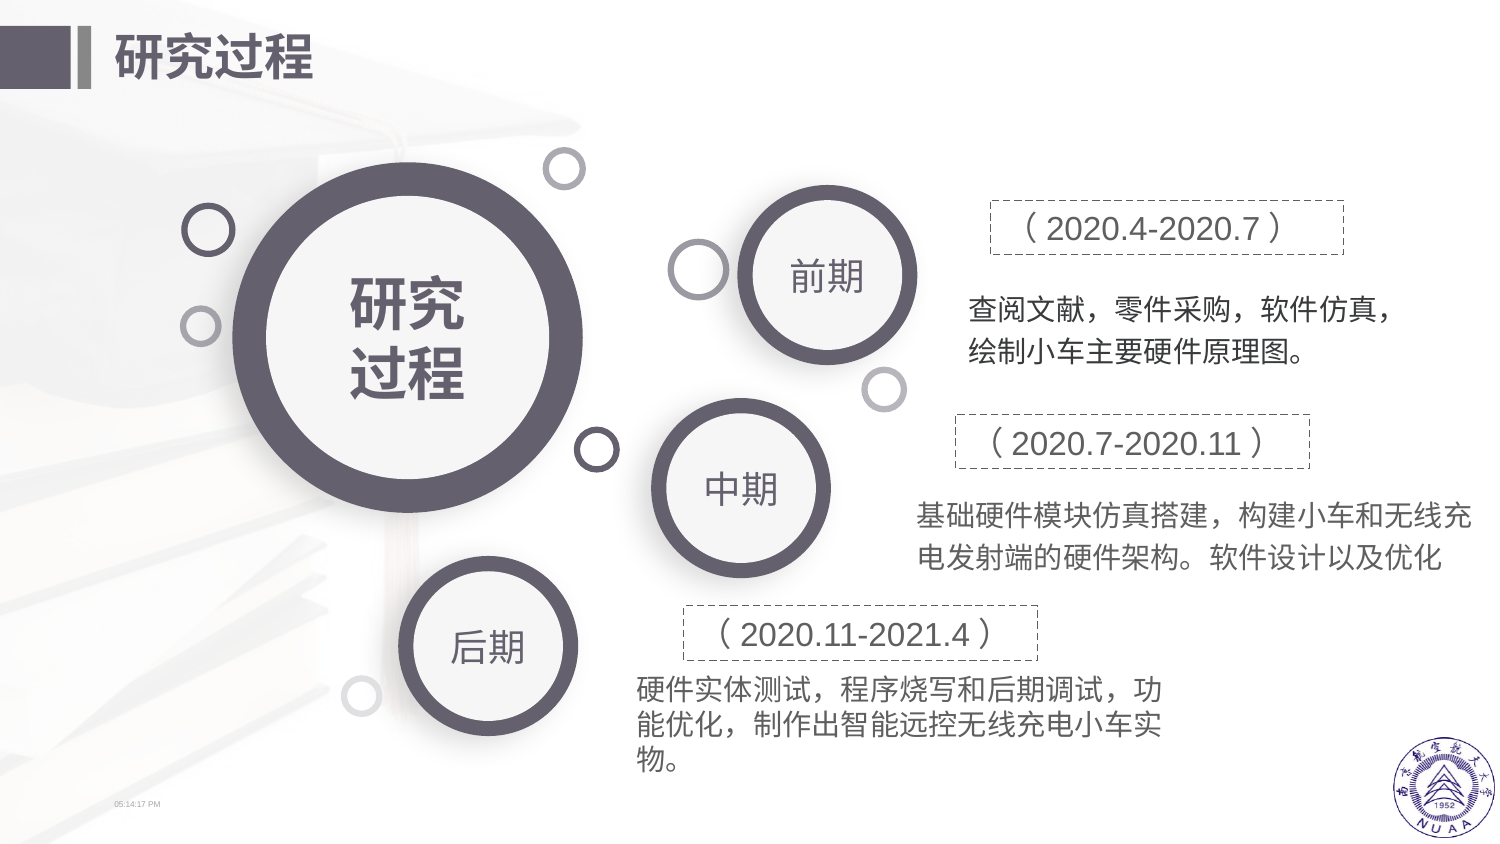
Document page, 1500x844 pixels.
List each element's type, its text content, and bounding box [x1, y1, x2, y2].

text_box [544, 149, 584, 189]
text_box [342, 677, 381, 715]
text_box 查阅文献，零件采购，软件仿真，绘制小车主要硬件原理图。 [948, 271, 1439, 382]
text_box 研究 过程 [265, 194, 551, 481]
text_box [231, 161, 584, 514]
text_box [183, 204, 234, 255]
text_box 基础硬件模块仿真搭建，构建小车和无线充电发射端的硬件架构。软件设计以及优化 [896, 477, 1500, 587]
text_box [737, 184, 918, 366]
text_box [575, 428, 618, 471]
text_box [669, 240, 728, 299]
picture [1392, 737, 1495, 838]
title 研究过程 [103, 11, 1439, 93]
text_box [398, 555, 579, 737]
text_box （2020.11-2021.4） [683, 605, 1038, 661]
text_box （2020.7-2020.11） [955, 414, 1310, 469]
text_box （2020.4-2020.7） [990, 200, 1344, 255]
text_box 硬件实体测试，程序烧写和后期调试，功能优化，制作出智能远控无线充电小车实物。 [616, 661, 1211, 787]
text_box [863, 368, 905, 411]
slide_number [103, 782, 441, 827]
text_box [181, 307, 220, 346]
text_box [651, 398, 831, 579]
